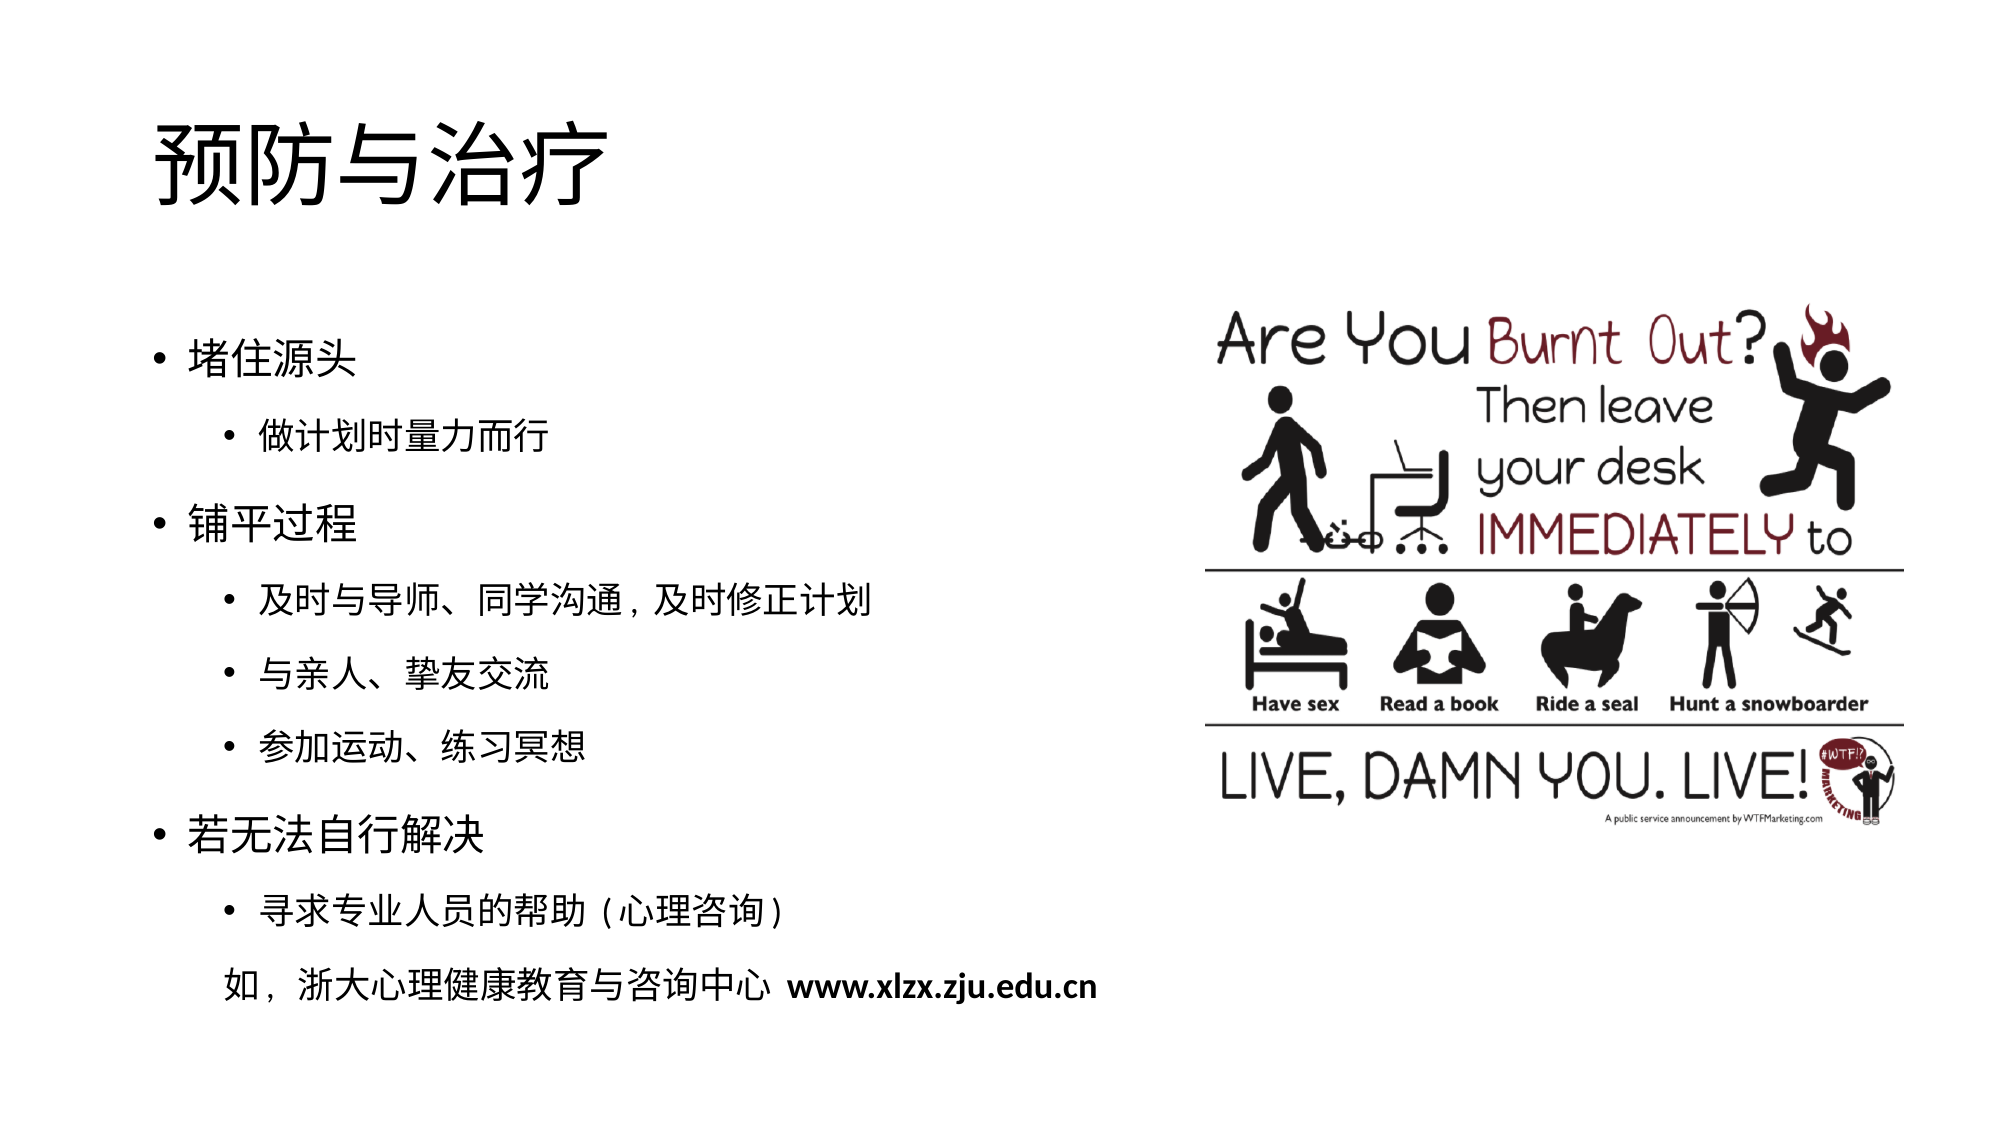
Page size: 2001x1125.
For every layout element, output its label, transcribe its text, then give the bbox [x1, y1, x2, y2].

title 预防与治疗 [137, 59, 1863, 278]
list 堵住源头 做计划时量力而行 铺平过程 及时与导师、同学沟通, 及时修正计划 与亲人、挚友交流 参加运动、练习冥想 若无法自行解决 寻求专业人员的帮助 (心理咨询) 如, 浙大心理健康教育与咨询中心 www.xlzx.zju.edu.cn [137, 299, 1863, 1014]
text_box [1204, 299, 1904, 860]
